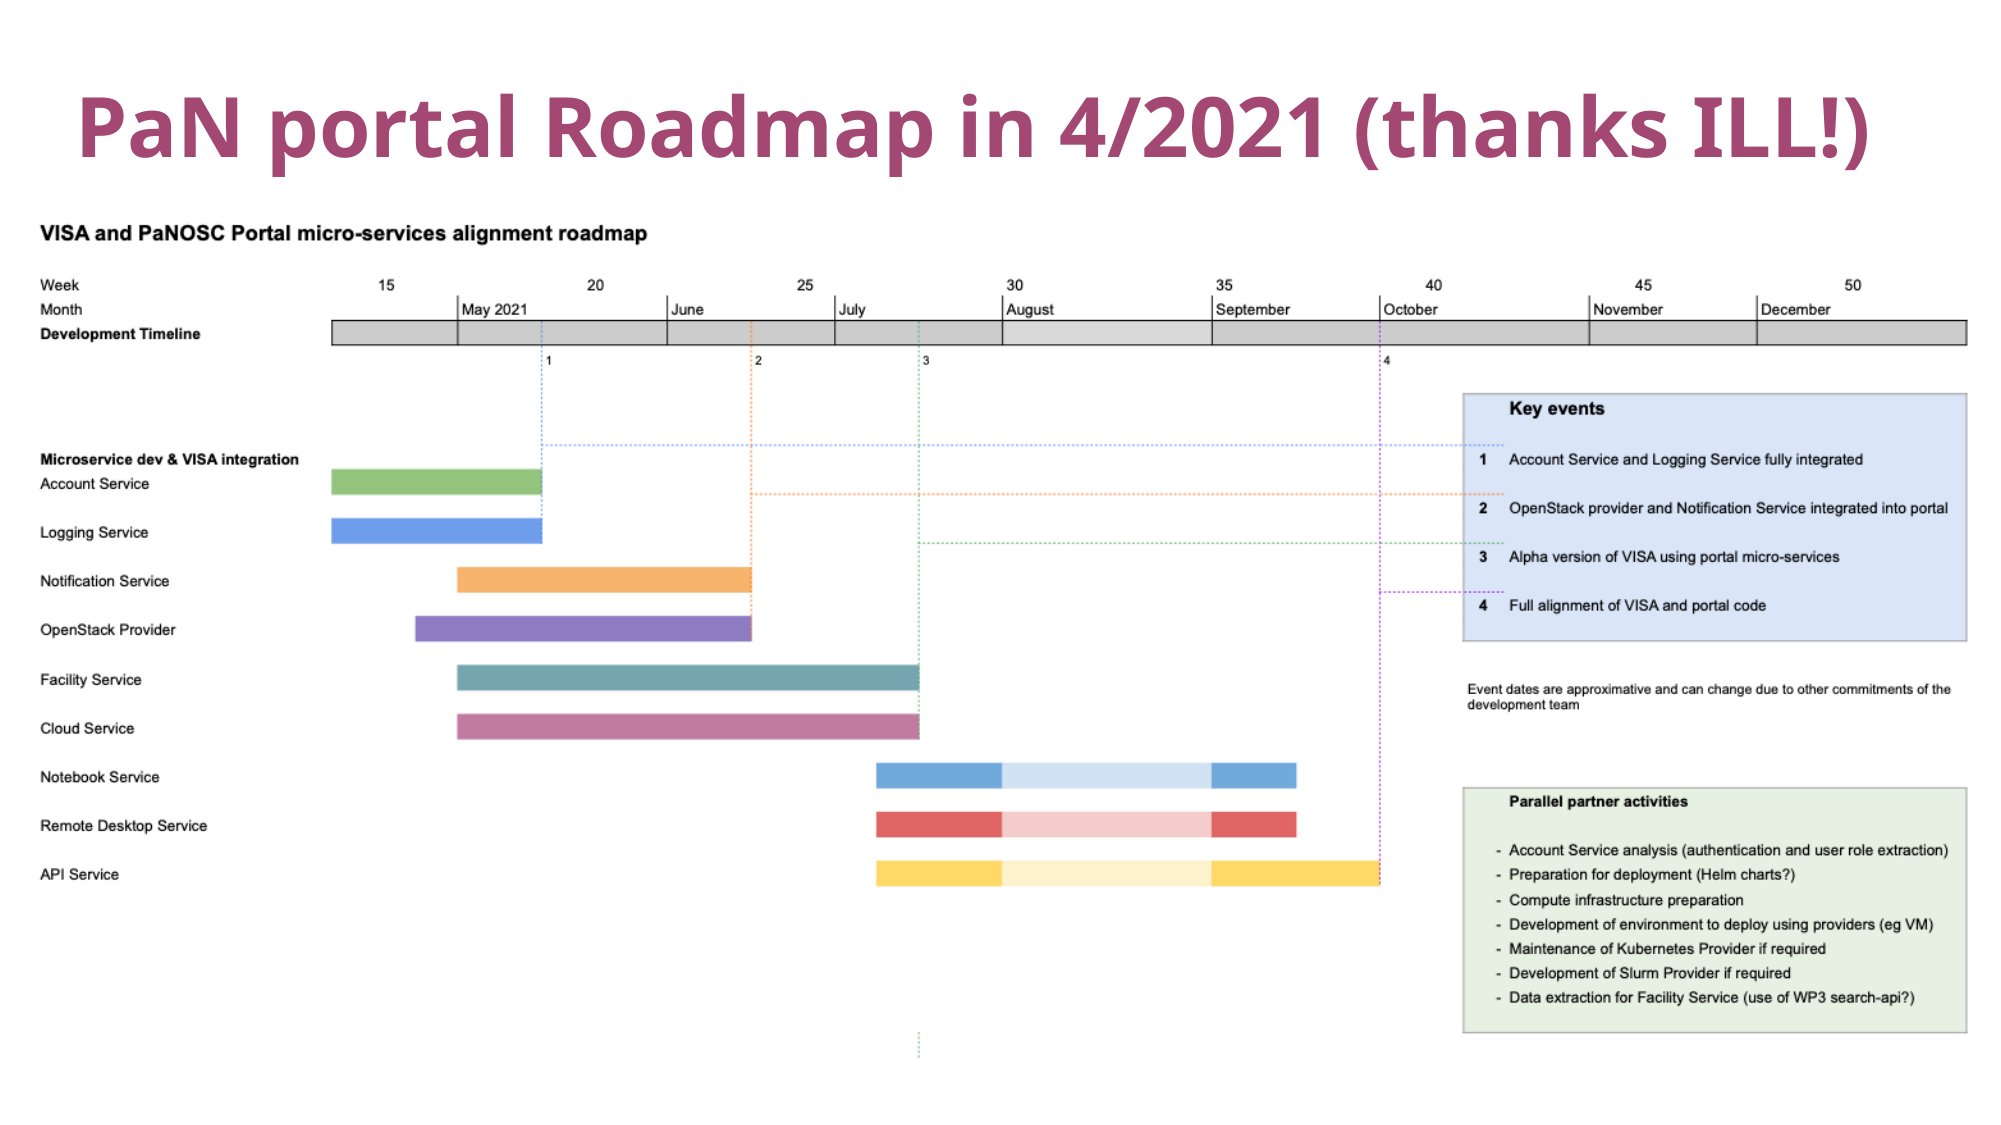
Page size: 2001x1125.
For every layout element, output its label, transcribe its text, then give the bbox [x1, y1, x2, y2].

text_box PaN portal Roadmap in 4/2021 (thanks ILL!) [74, 73, 1887, 162]
picture [0, 164, 2000, 1125]
